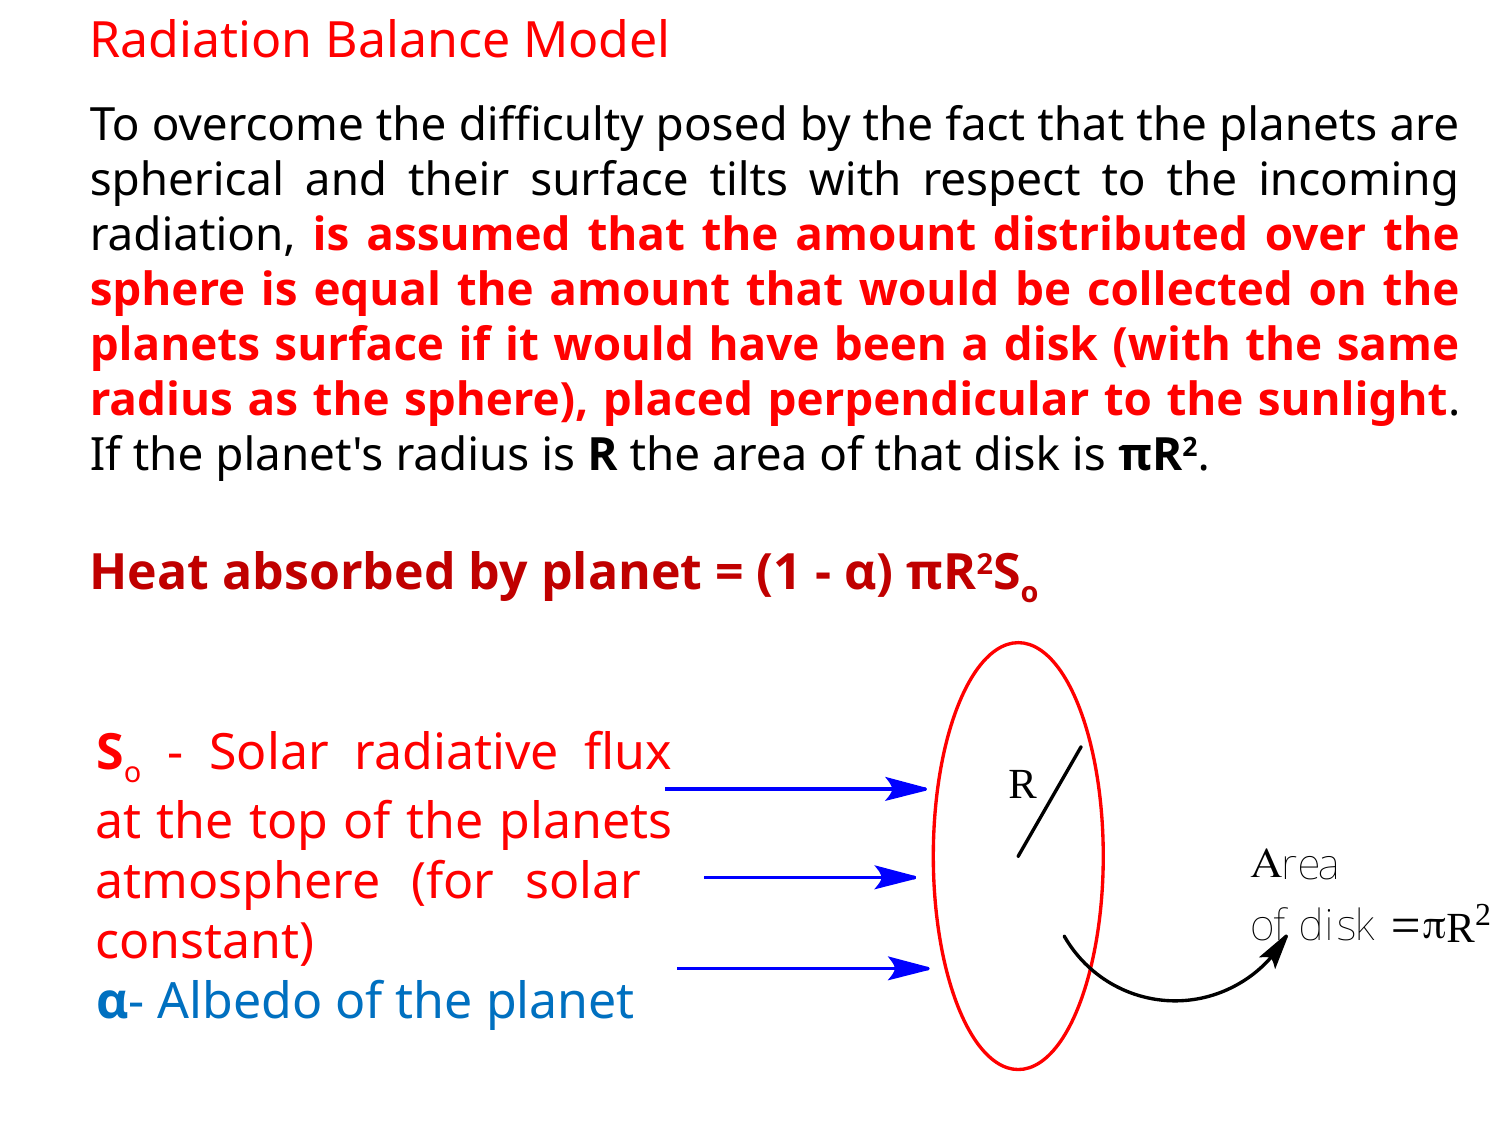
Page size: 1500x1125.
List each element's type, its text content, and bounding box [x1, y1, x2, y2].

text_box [665, 634, 1500, 1087]
text_box So - Solar radiative flux at the top of the planets atmosphere (for solar constant) α- Albedo of the planet [37, 712, 688, 1125]
text_box Radiation Balance Model [74, 0, 838, 75]
text_box To overcome the difficulty posed by the fact that the planets are spherical and their surface tilts with respect to the incoming radiation, is assumed that the amount distributed over the sphere is equal the amount that would be collected on the planets surface if it would have been a disk (with the same radius as the sphere), placed perpendicular to the sunlight. If the planet's radius is R the area of that disk is πR2. Heat absorbed by planet = (1 - α) πR2So [75, 32, 1475, 712]
